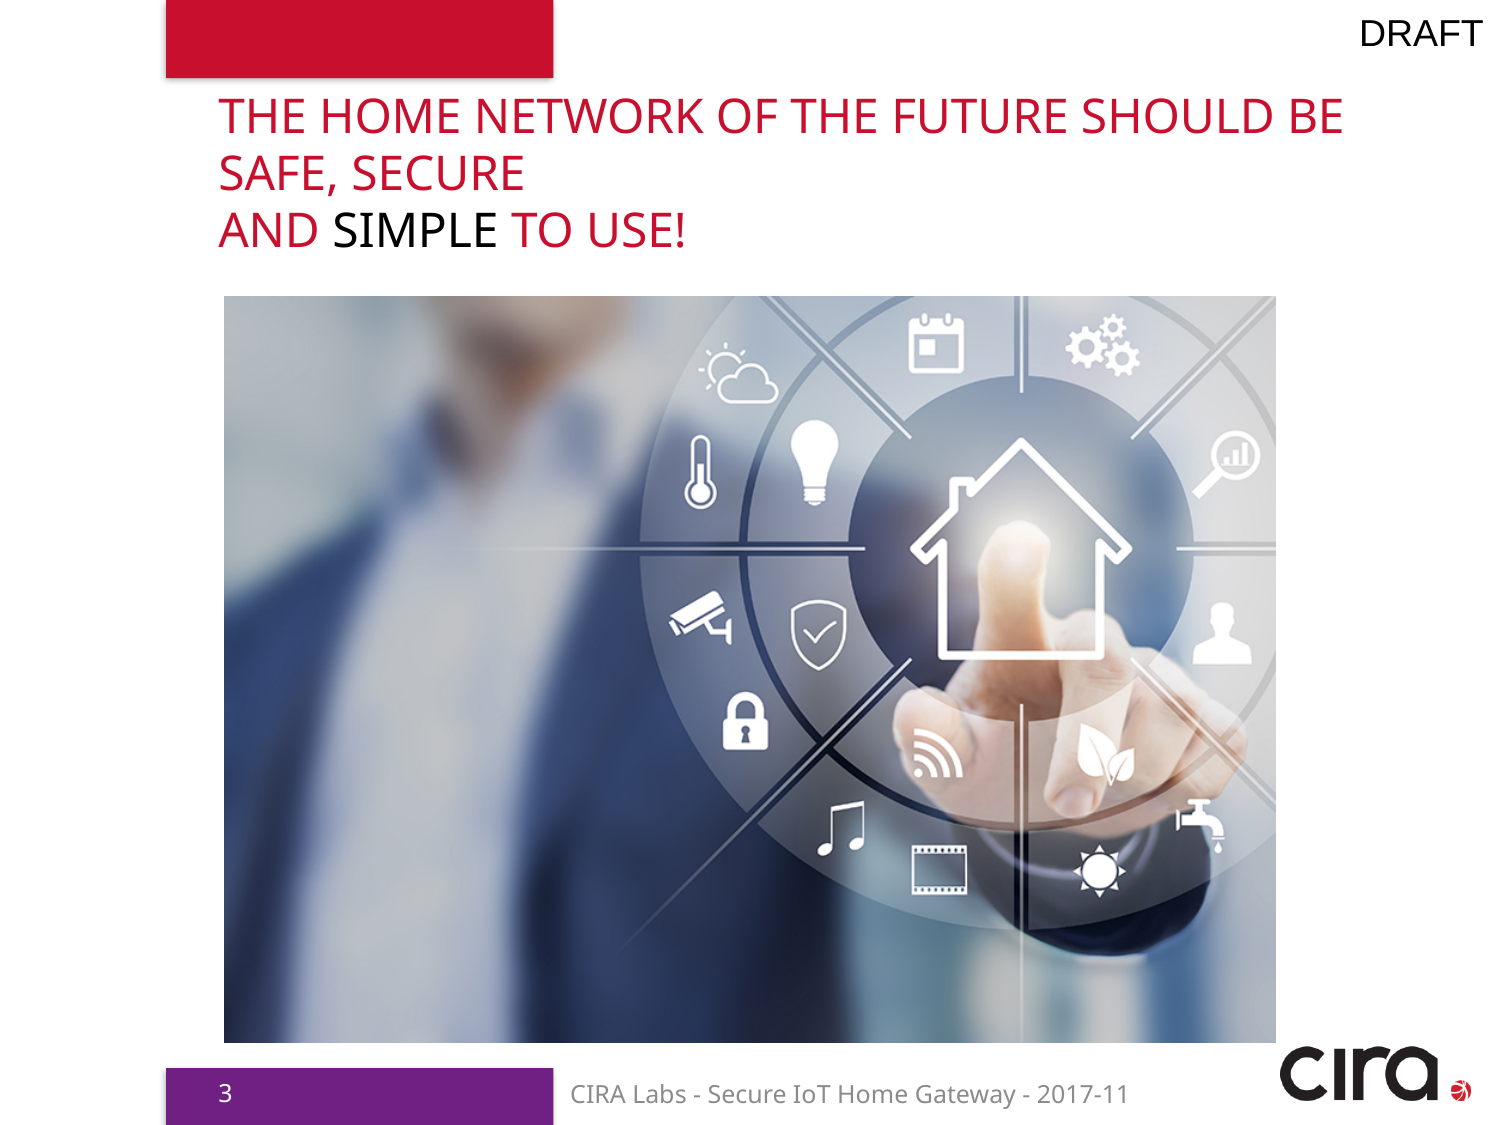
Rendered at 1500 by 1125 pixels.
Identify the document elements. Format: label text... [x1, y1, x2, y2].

picture [1280, 1046, 1471, 1101]
footer CIRA Labs - Secure IoT Home Gateway - 2017-11 [555, 1066, 1312, 1125]
picture [224, 296, 1276, 1044]
slide_number 3 [203, 1064, 554, 1125]
title The home network of the future should be safe, secure and simple to use! [203, 78, 1422, 266]
